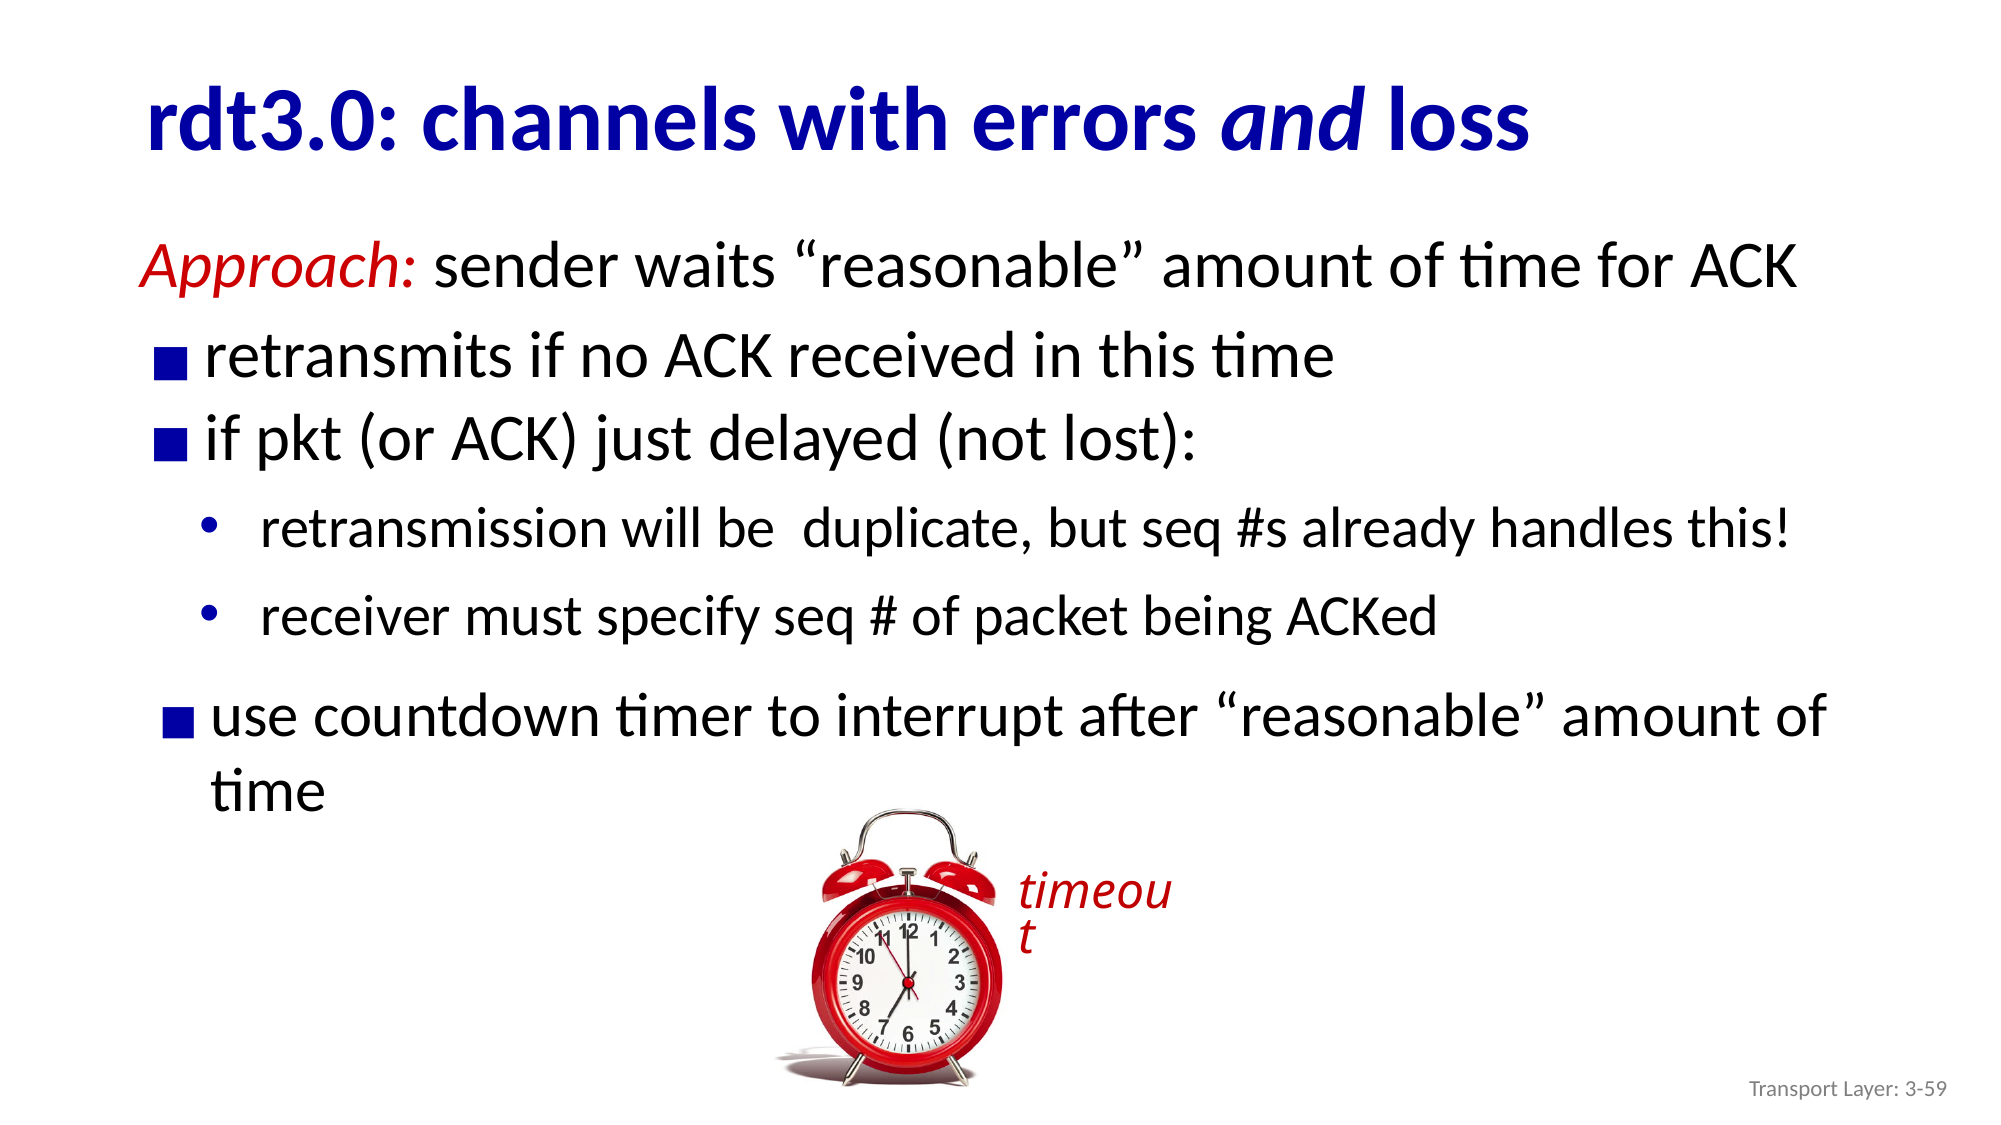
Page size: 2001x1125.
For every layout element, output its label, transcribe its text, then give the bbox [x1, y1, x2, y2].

text_box Approach: sender waits “reasonable” amount of time for ACK retransmits if no ACK received in this time if pkt (or ACK) just delayed (not lost): retransmission will be duplicate, but seq #s already handles this! receiver must specify seq # of packet being ACKed [123, 222, 1916, 1055]
text_box use countdown timer to interrupt after “reasonable” amount of time [132, 665, 1925, 833]
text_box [631, 799, 1204, 1113]
title rdt3.0: channels with errors and loss [131, 47, 1952, 195]
slide_number Transport Layer: 3- [1512, 1056, 1963, 1117]
